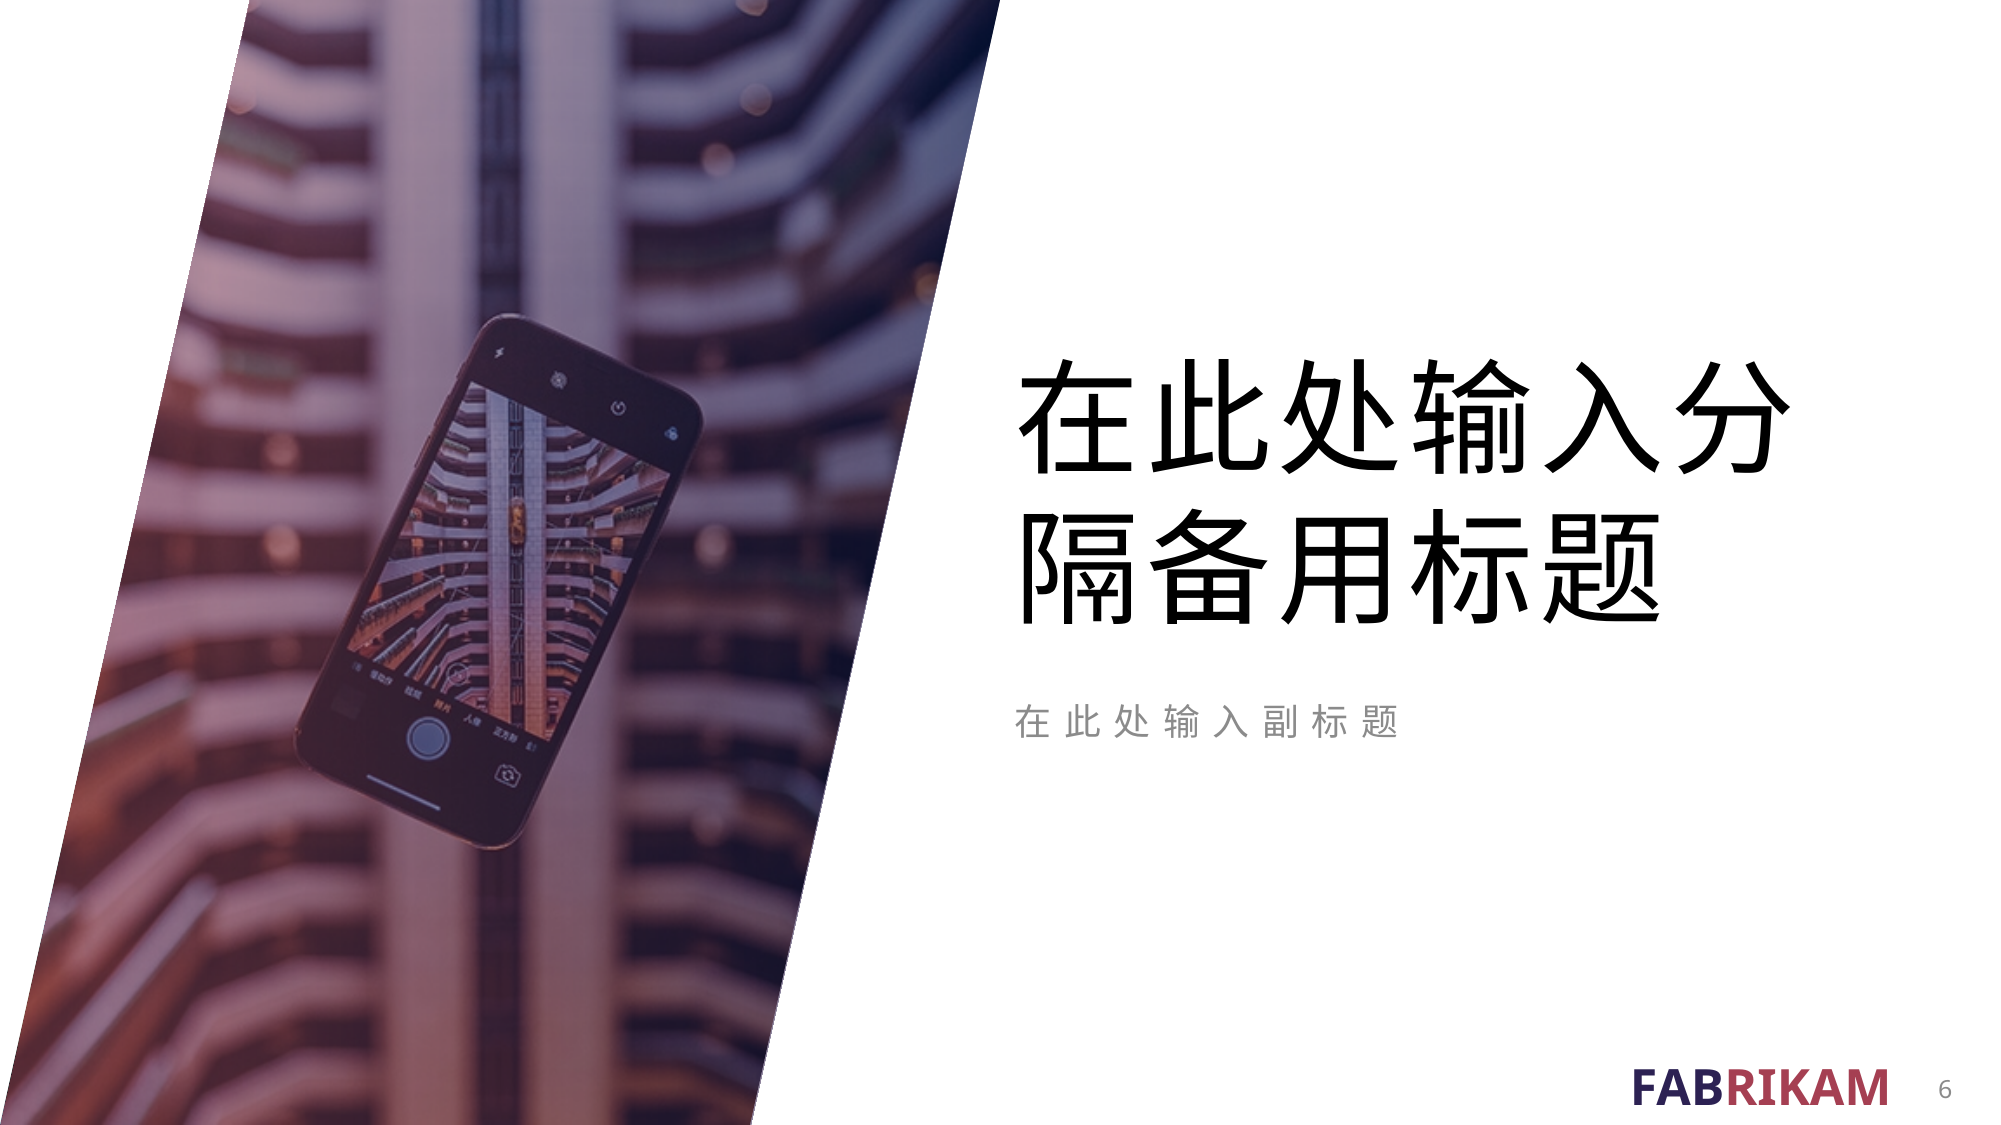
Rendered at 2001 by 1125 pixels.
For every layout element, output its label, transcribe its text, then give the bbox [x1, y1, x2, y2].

title 在此处输入分隔备用标题 [1000, 293, 1933, 686]
picture [0, 0, 1000, 1125]
list 在此处输入副标题 [1000, 690, 1862, 751]
slide_number 6 [1894, 1061, 1968, 1121]
